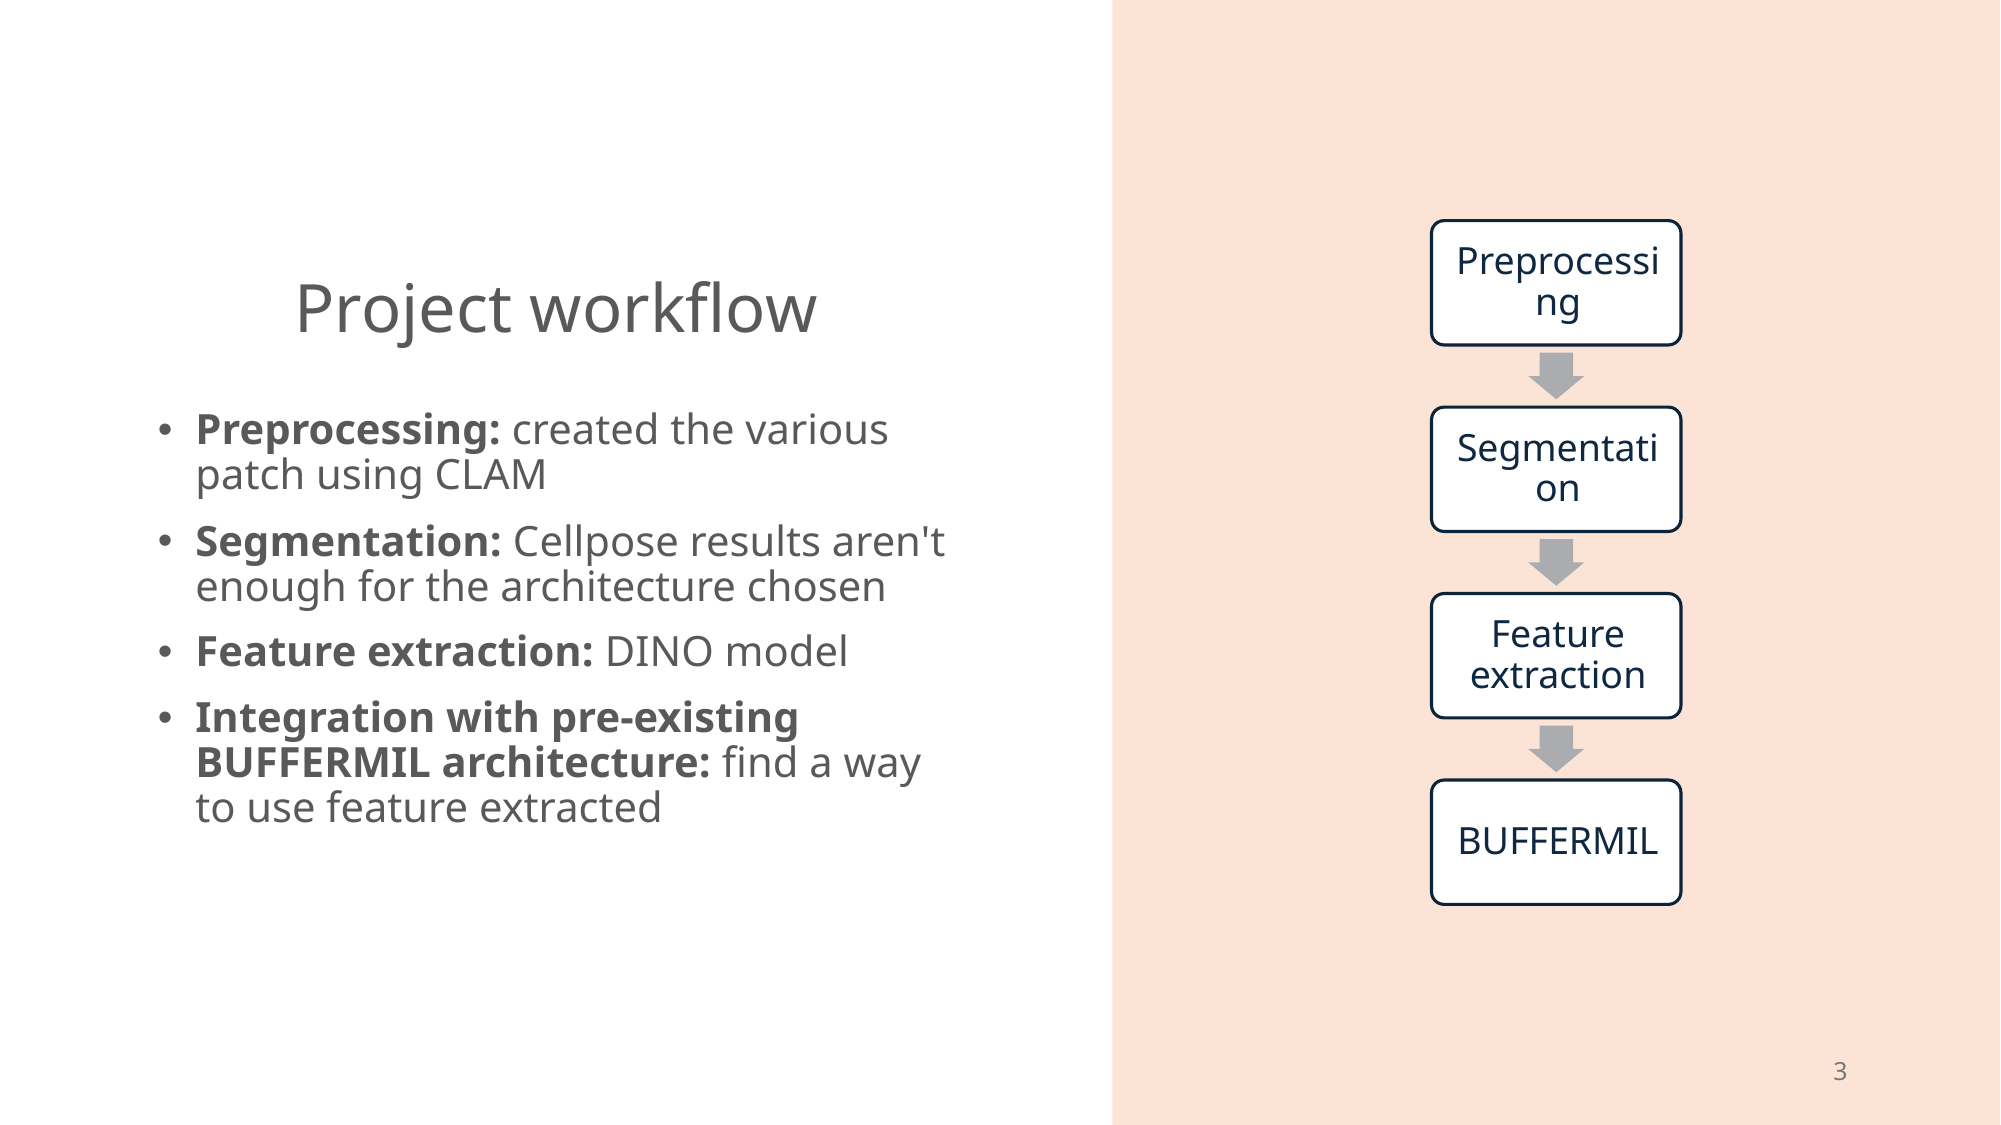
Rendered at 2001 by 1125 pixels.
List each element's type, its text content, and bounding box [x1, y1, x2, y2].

text_box [1111, 0, 2000, 1125]
slide_number 3 [1412, 1042, 1863, 1103]
text_box [0, 0, 1111, 1125]
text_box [1116, 219, 1996, 906]
list Preprocessing: created the various patch using CLAM Segmentation: Cellpose results aren't enough for the architecture chosen Feature extraction: DINO model Integration with pre-existing BUFFERMIL architecture: find a way to use feature extracted [142, 401, 970, 1013]
title Project workflow [142, 112, 970, 355]
